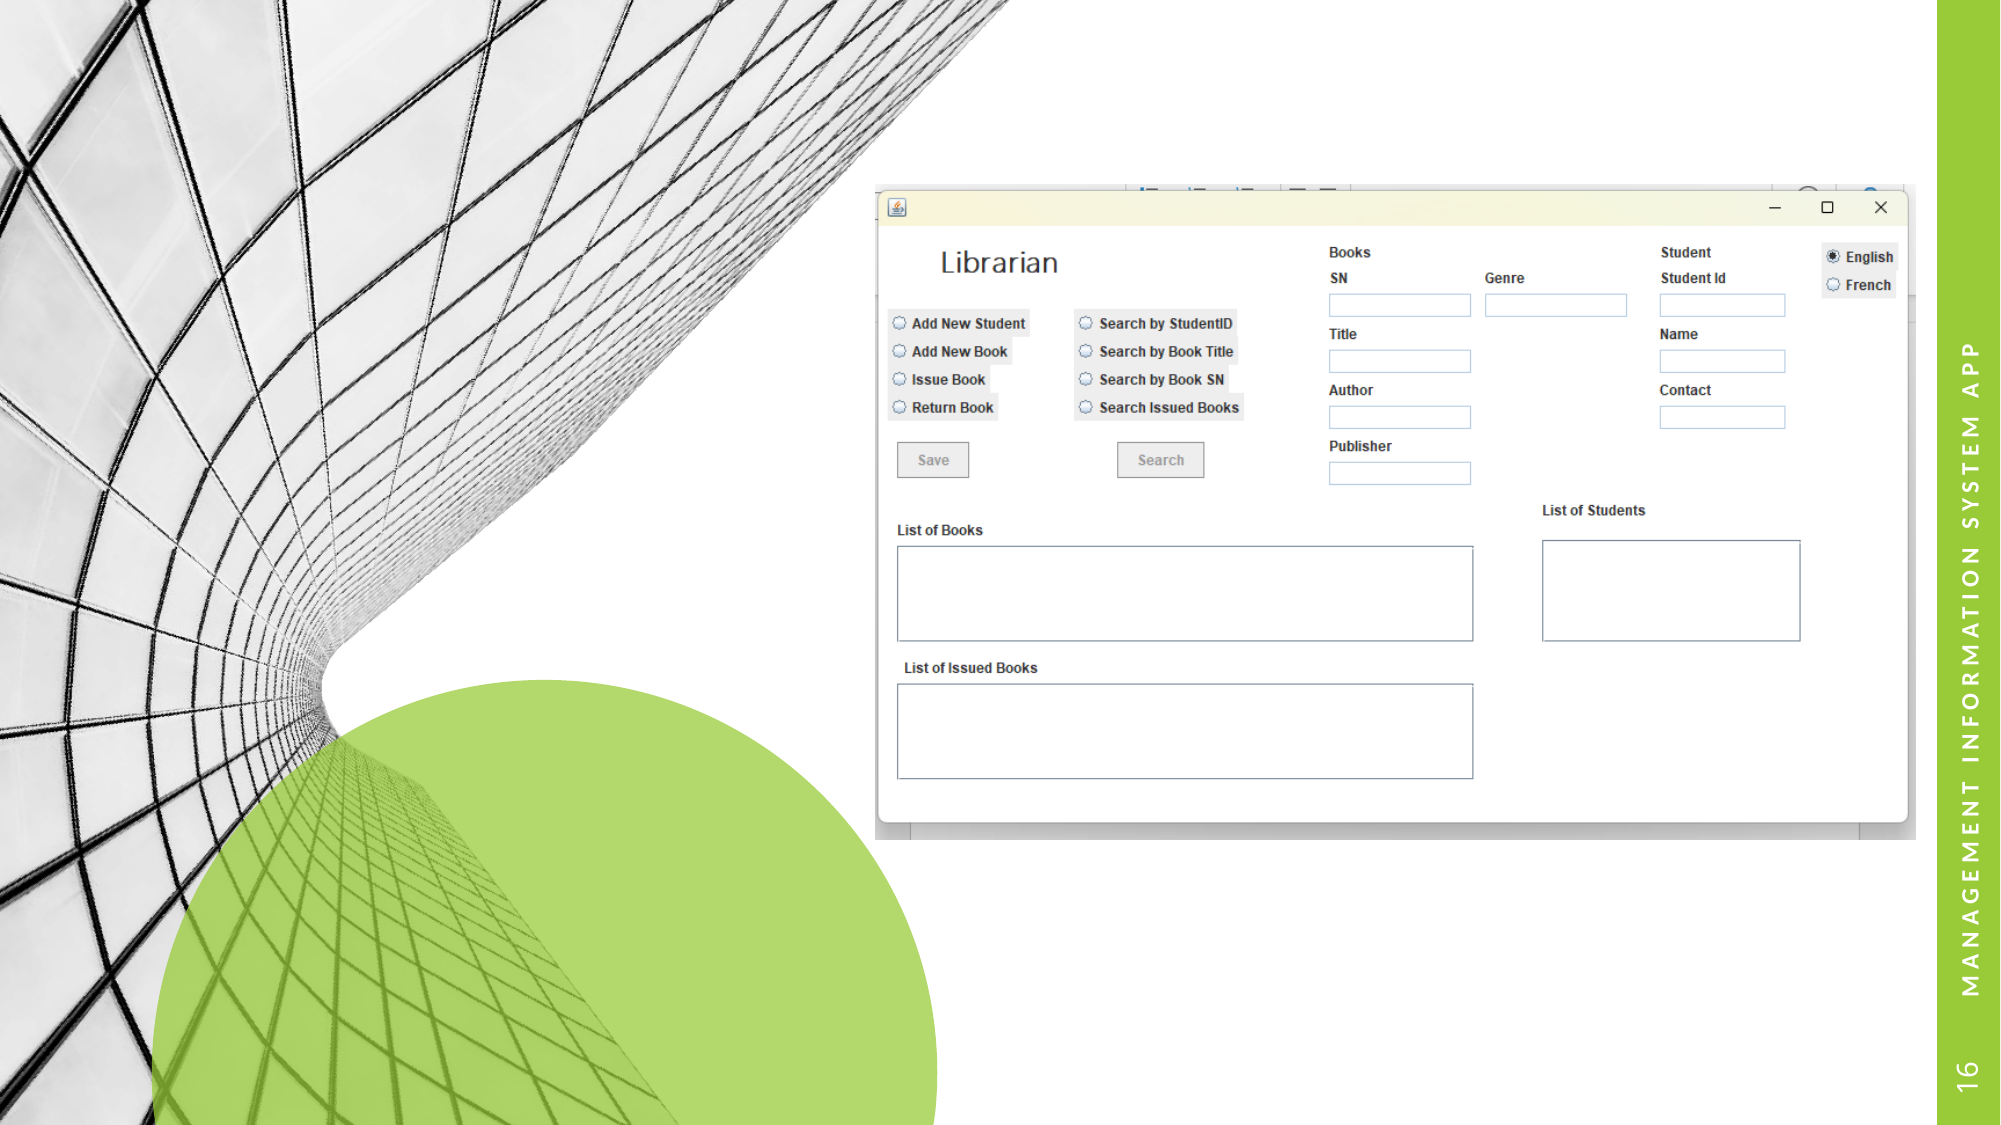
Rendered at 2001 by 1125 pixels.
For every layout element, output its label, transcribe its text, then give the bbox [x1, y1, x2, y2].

footer Management Information System App [1937, 0, 2000, 1032]
picture [874, 184, 1916, 840]
slide_number 16 [1937, 1032, 2000, 1125]
